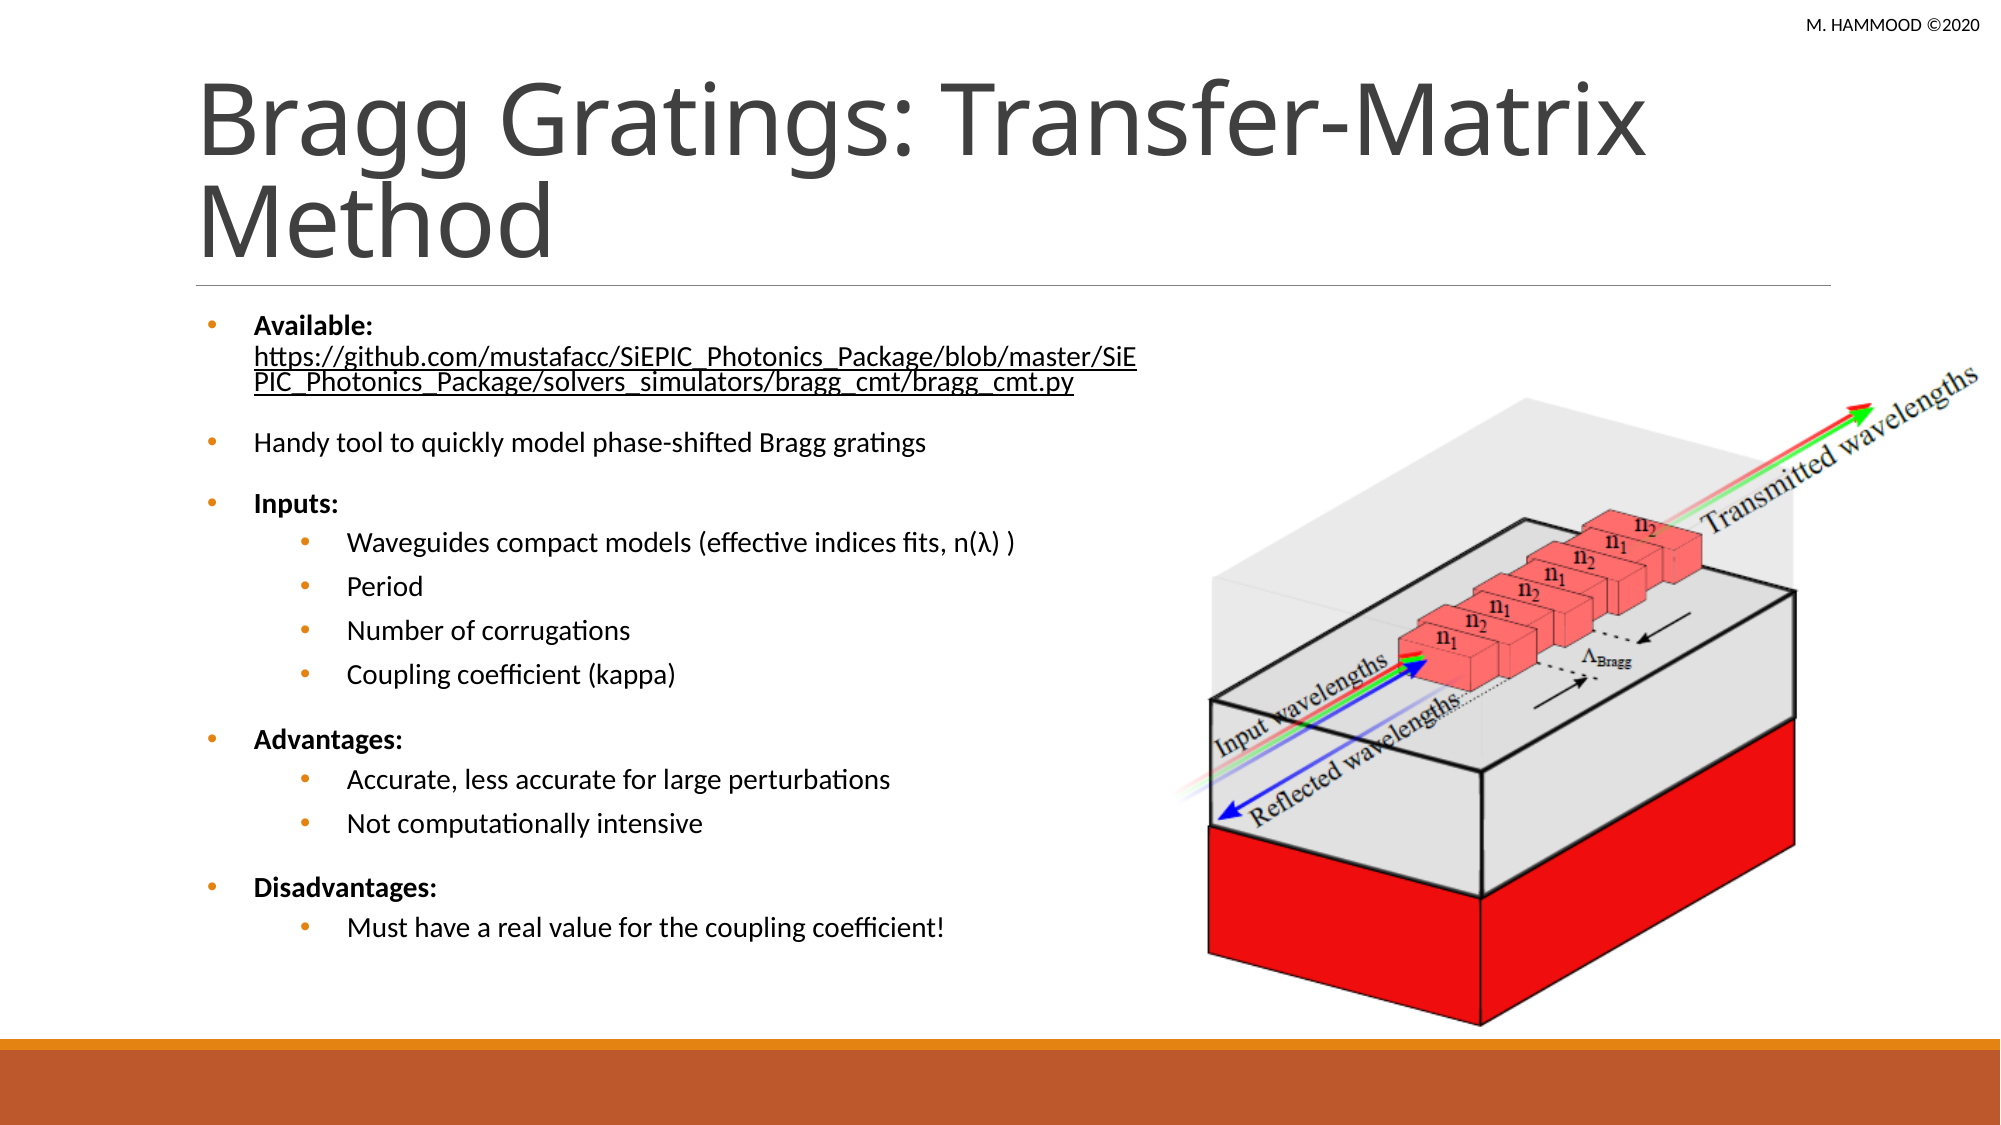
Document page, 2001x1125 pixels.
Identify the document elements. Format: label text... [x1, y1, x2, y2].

list Available: https://github.com/mustafacc/SiEPIC_Photonics_Package/blob/master/SiEPIC_Photonics_Package/solvers_simulators/bragg_cmt/bragg_cmt.py Handy tool to quickly model phase-shifted Bragg gratings Inputs: Waveguides compact models (effective indices fits, n(λ) ) Period Number of corrugations Coupling coefficient (kappa) Advantages: Accurate, less accurate for large perturbations Not computationally intensive Disadvantages: Must have a real value for the coupling coefficient! [180, 302, 1140, 963]
footer M. Hammood ©2020 [1781, 0, 2000, 47]
title Bragg Gratings: Transfer-Matrix Method [180, 47, 1830, 285]
picture [1167, 315, 2000, 1035]
